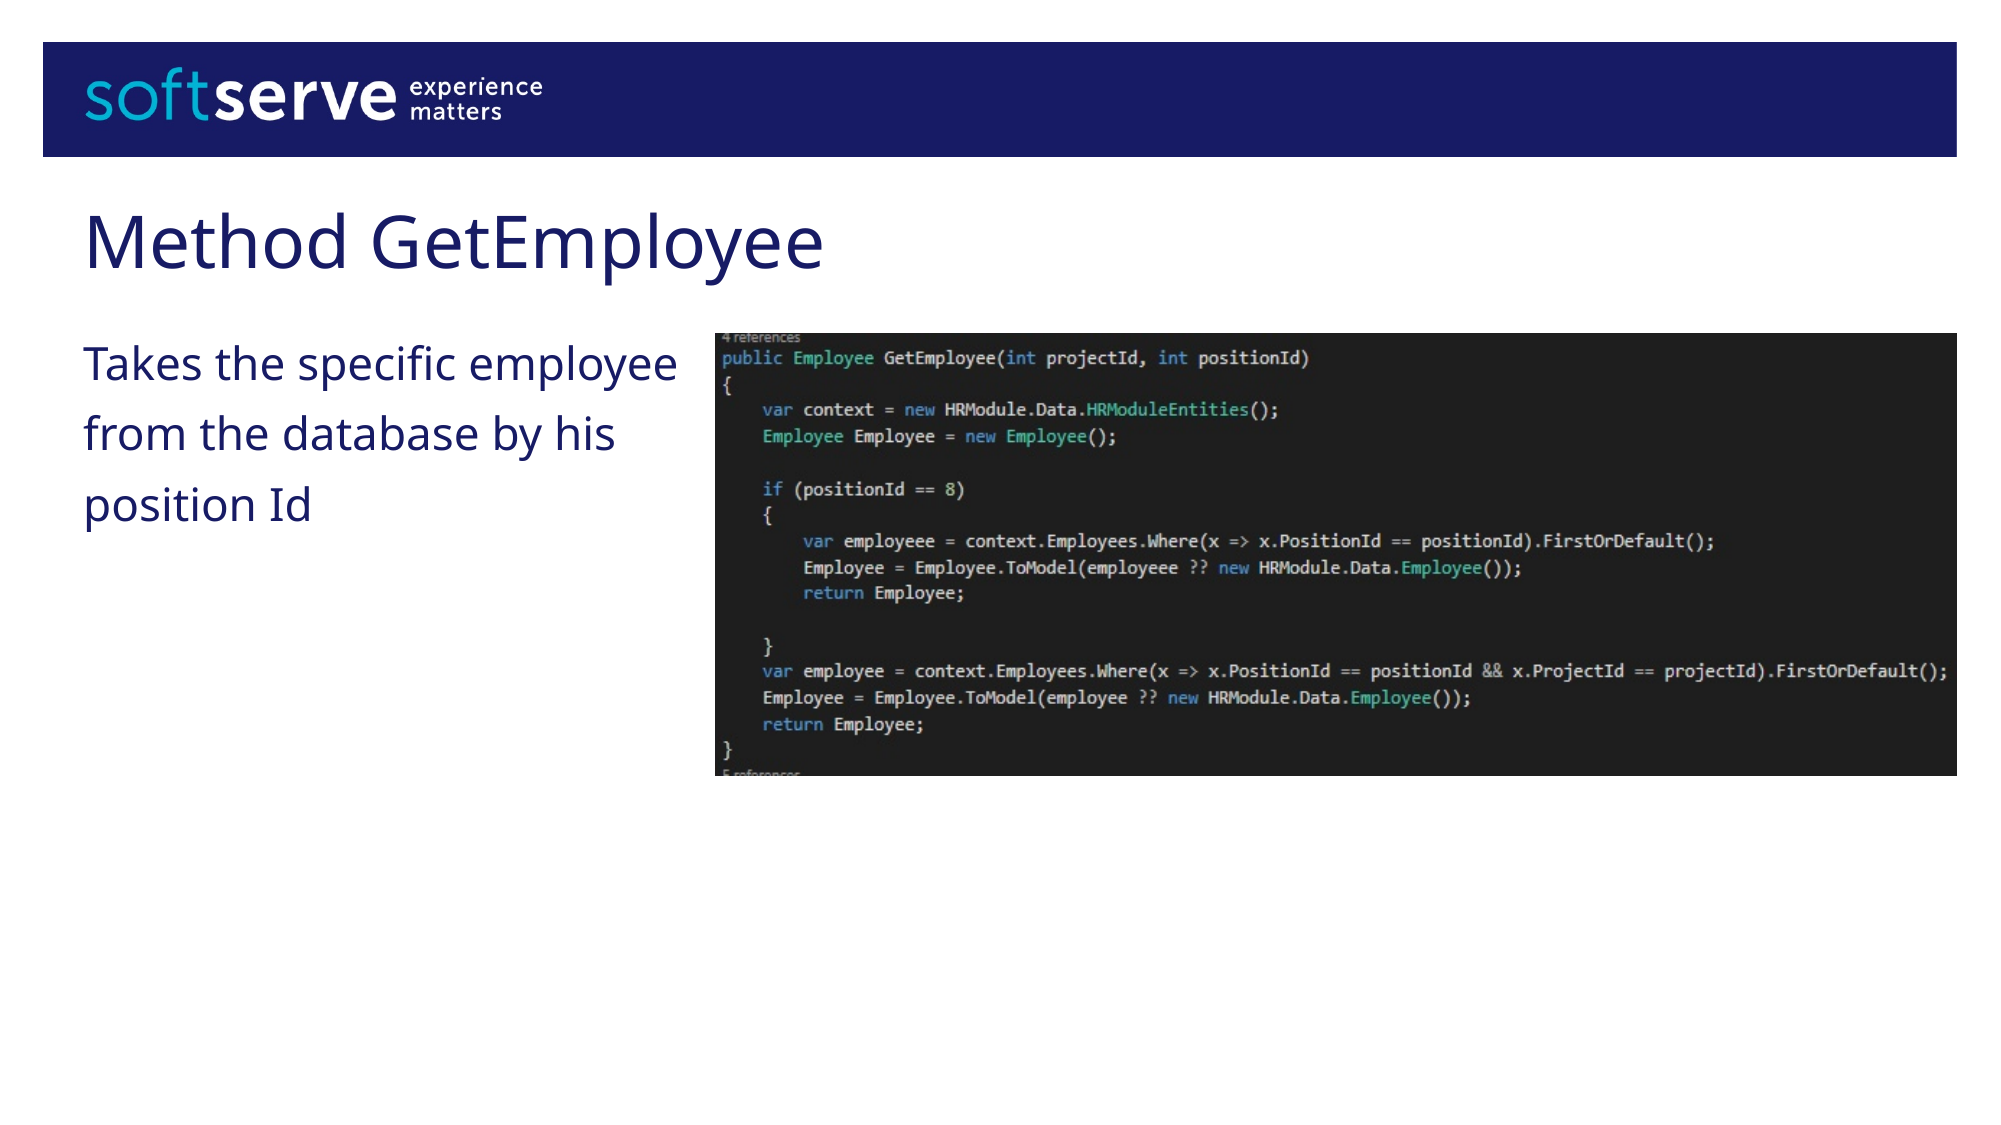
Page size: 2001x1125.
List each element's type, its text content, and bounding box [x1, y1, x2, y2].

title Method GetEmployee [68, 202, 1931, 289]
picture [715, 333, 1958, 776]
list Takes the specific employee from the database by his position Id [68, 333, 1958, 1083]
picture [43, 42, 1957, 157]
